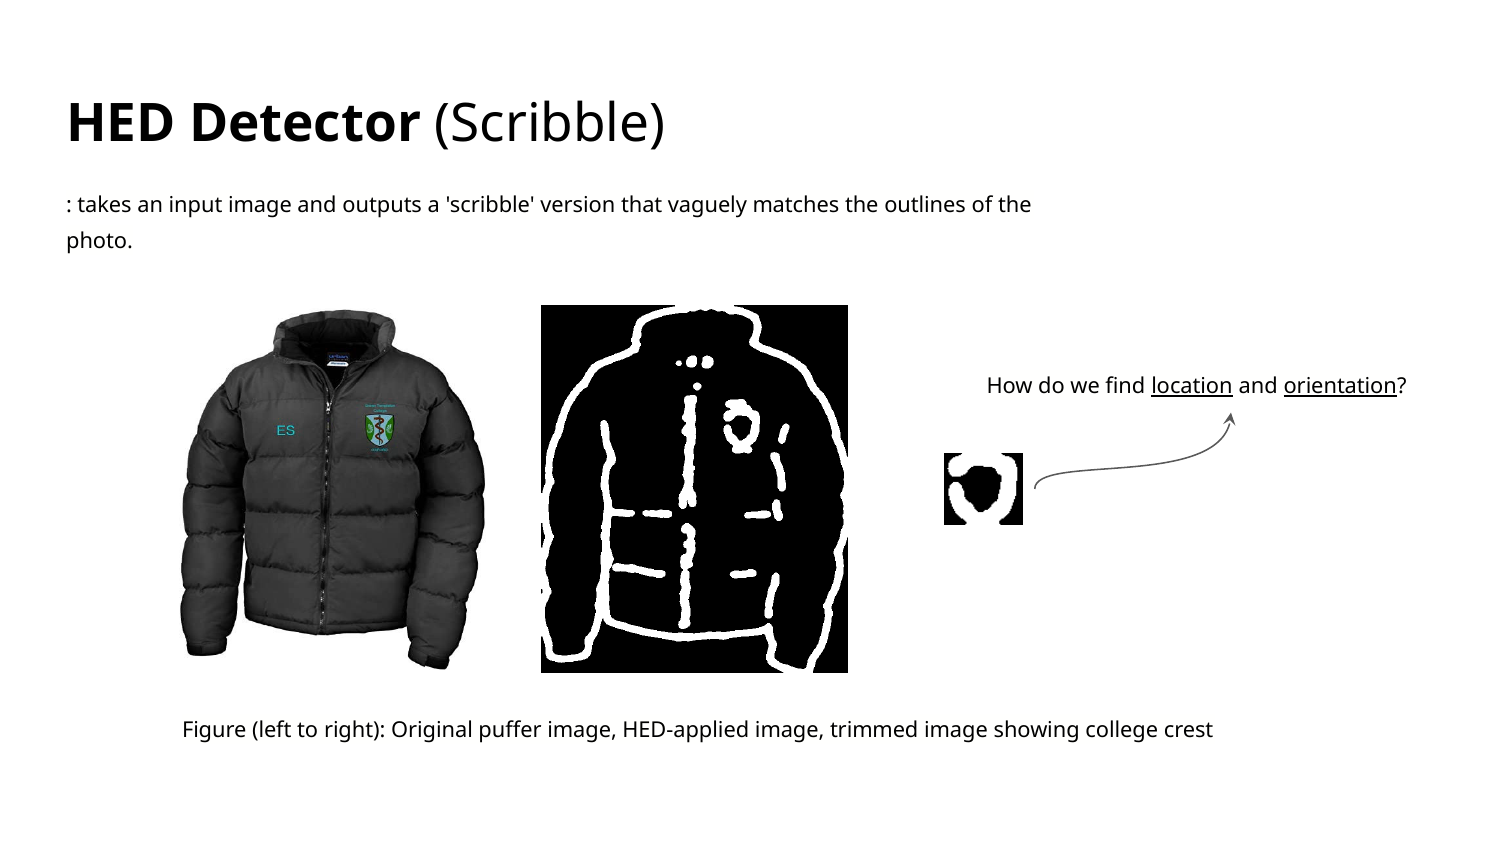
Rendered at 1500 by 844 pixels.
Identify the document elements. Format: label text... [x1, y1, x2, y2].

text_box How do we find location and orientation? [971, 352, 1491, 413]
picture [541, 304, 849, 674]
picture [944, 452, 1023, 525]
title HED Detector (Scribble) [51, 72, 1449, 167]
text_box Figure (left to right): Original puffer image, HED-applied image, trimmed image showing college crest [167, 696, 1237, 757]
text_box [1034, 409, 1232, 490]
text_box : takes an input image and outputs a 'scribble' version that vaguely matches the outlines of the photo. [51, 166, 1121, 268]
picture [179, 307, 486, 671]
